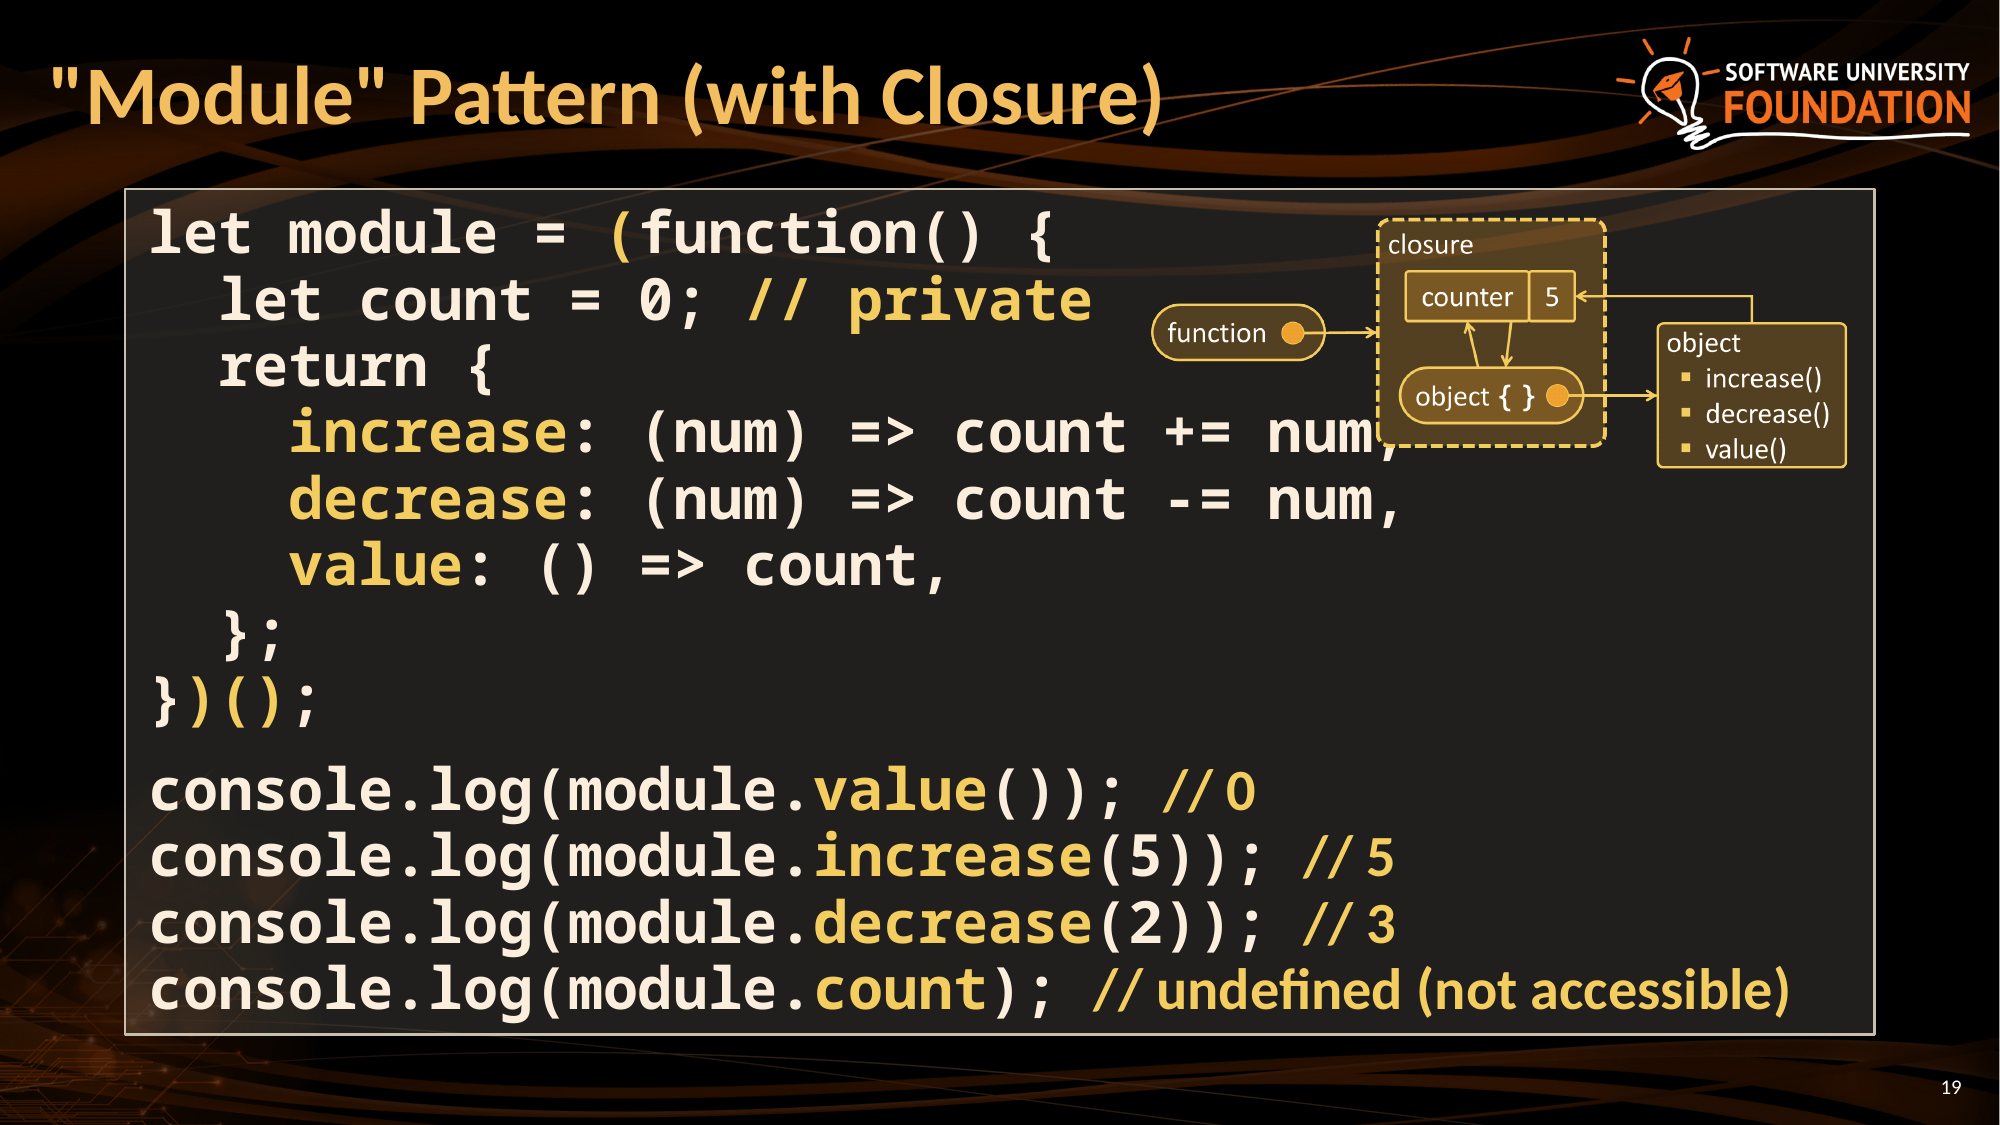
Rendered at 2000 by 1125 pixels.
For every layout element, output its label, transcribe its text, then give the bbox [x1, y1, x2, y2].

text_box "Module" Pattern (with Closure) [30, 6, 1602, 189]
picture [0, 0, 2000, 1125]
text_box let module = (function() { let count = 0; // private return { increase: (num) => count += num, decrease: (num) => count -= num, value: () => count, }; })(); console.log(module.value()); // 0 console.log(module.increase(5)); // 5 console.log(module.decrease(2)); // 3 console.log(module.count); // undefined (not accessible) [124, 188, 1875, 1035]
text_box <number> [1897, 1070, 1968, 1103]
